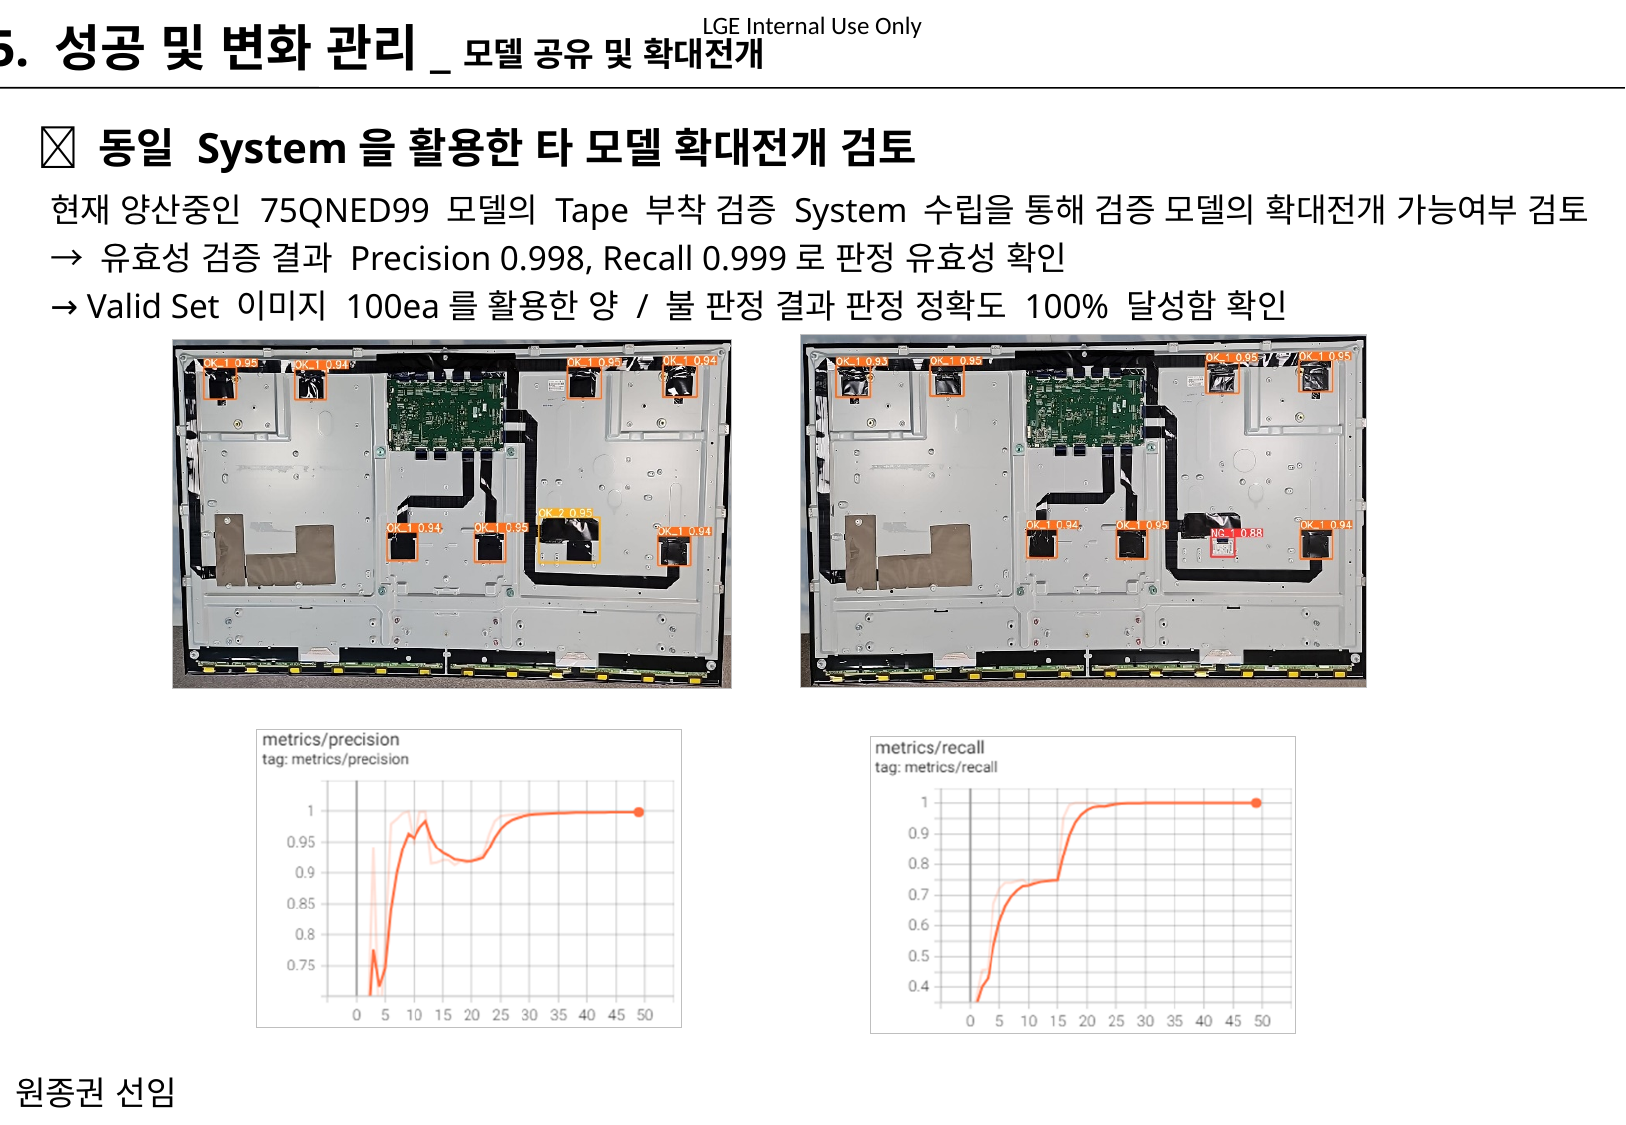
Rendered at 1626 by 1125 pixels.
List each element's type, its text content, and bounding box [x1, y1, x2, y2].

picture [255, 729, 682, 1028]
text_box 원종권 선임 [0, 1064, 192, 1120]
text_box 5. 성공 및 변화 관리_모델 공유 및 확대전개 [0, 23, 766, 78]
text_box  동일 System을 활용한 타 모델 확대전개 검토 [20, 113, 1538, 181]
picture [171, 339, 732, 689]
picture [800, 333, 1367, 688]
text_box 현재 양산중인 75QNED99 모델의 Tape 부착 검증 System 수립을 통해 검증 모델의 확대전개 가능여부 검토 → 유효성 검증 결과 Precision 0.998, Recall 0.999로 판정 유효성 확인 → Valid Set 이미지 100ea를 활용한 양 / 불 판정 결과 판정 정확도 100% 달성함 확인 [48, 179, 1592, 328]
picture [870, 735, 1296, 1034]
